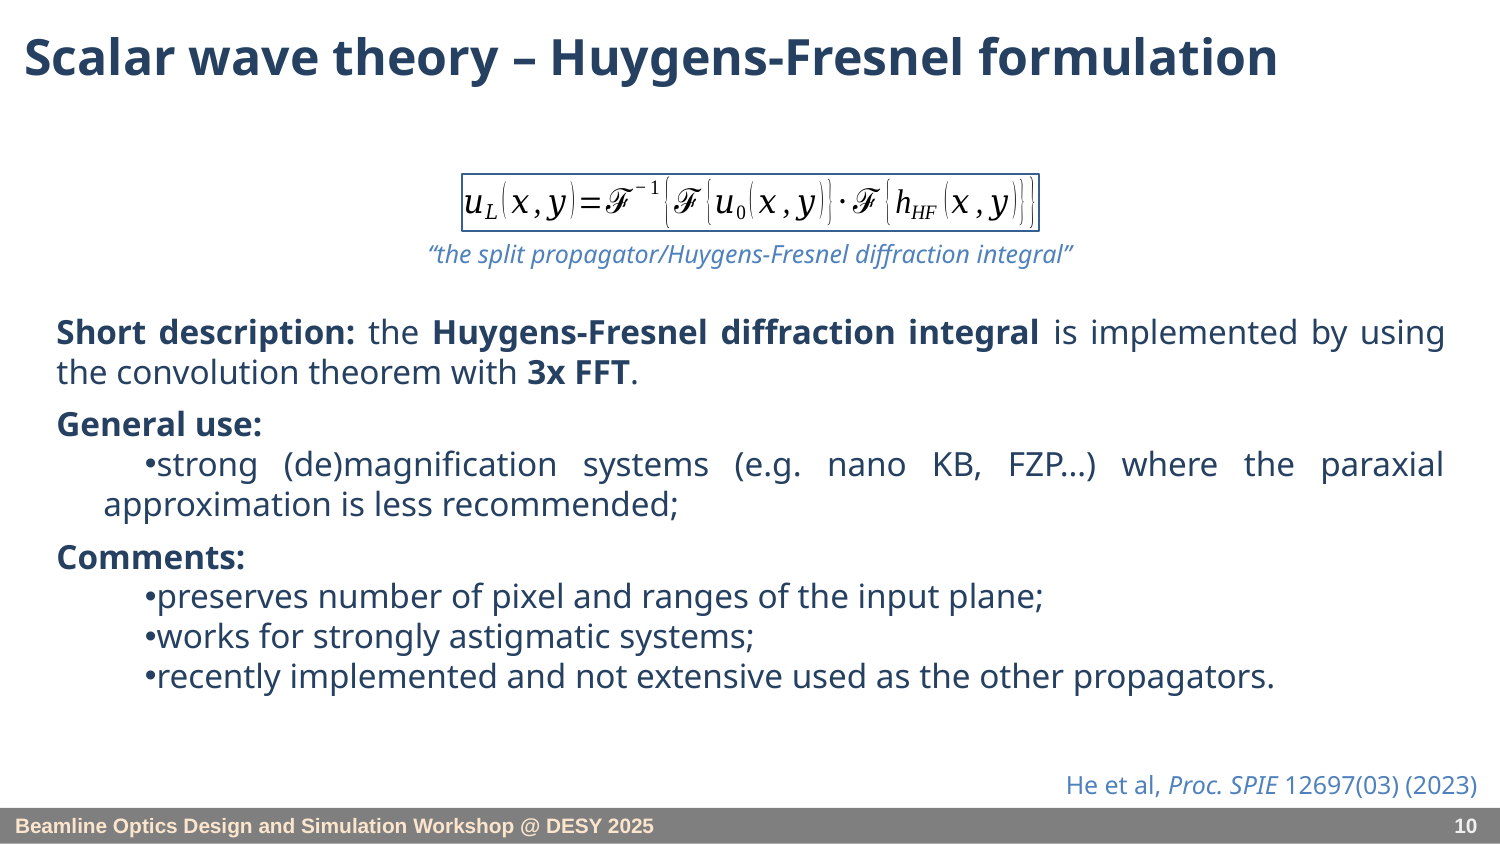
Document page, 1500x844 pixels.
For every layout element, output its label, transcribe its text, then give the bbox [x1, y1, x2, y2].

slide_number 10 [1379, 807, 1493, 844]
text_box “the split propagator/Huygens-Fresnel diffraction integral” [382, 231, 1118, 276]
text_box He et al, Proc. SPIE 12697(03) (2023) [749, 762, 1493, 807]
text_box Short description: the Huygens-Fresnel diffraction integral is implemented by using the convolution theorem with 3x FFT. General use: strong (de)magnification systems (e.g. nano KB, FZP…) where the paraxial approximation is less recommended; Comments: preserves number of pixel and ranges of the input plane; works for strongly astigmatic systems; recently implemented and not extensive used as the other propagators. [41, 303, 1462, 703]
title Scalar wave theory – Huygens-Fresnel formulation [9, 10, 1493, 102]
